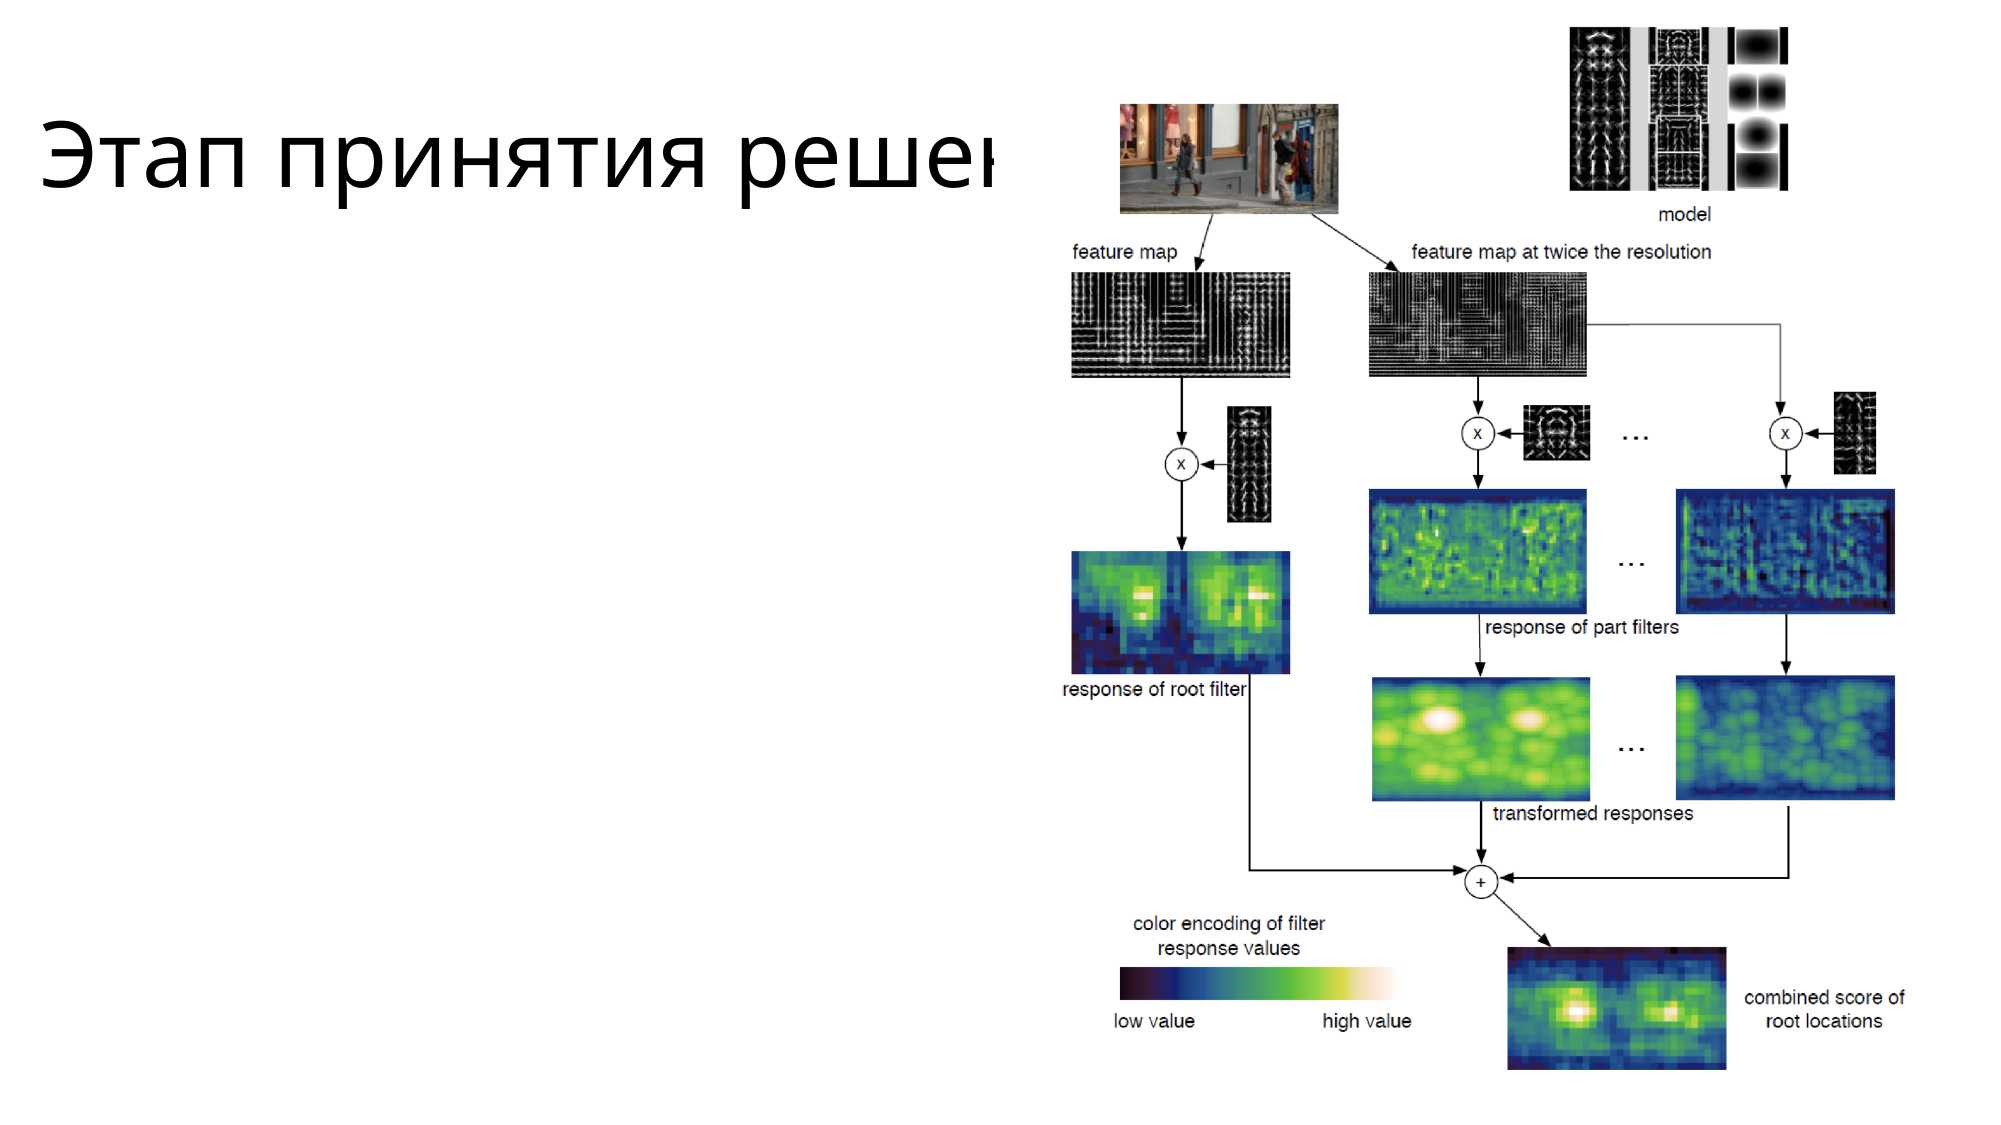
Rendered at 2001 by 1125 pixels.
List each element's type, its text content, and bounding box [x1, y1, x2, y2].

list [994, 7, 1914, 1077]
title Этап принятия решения [25, 48, 994, 267]
